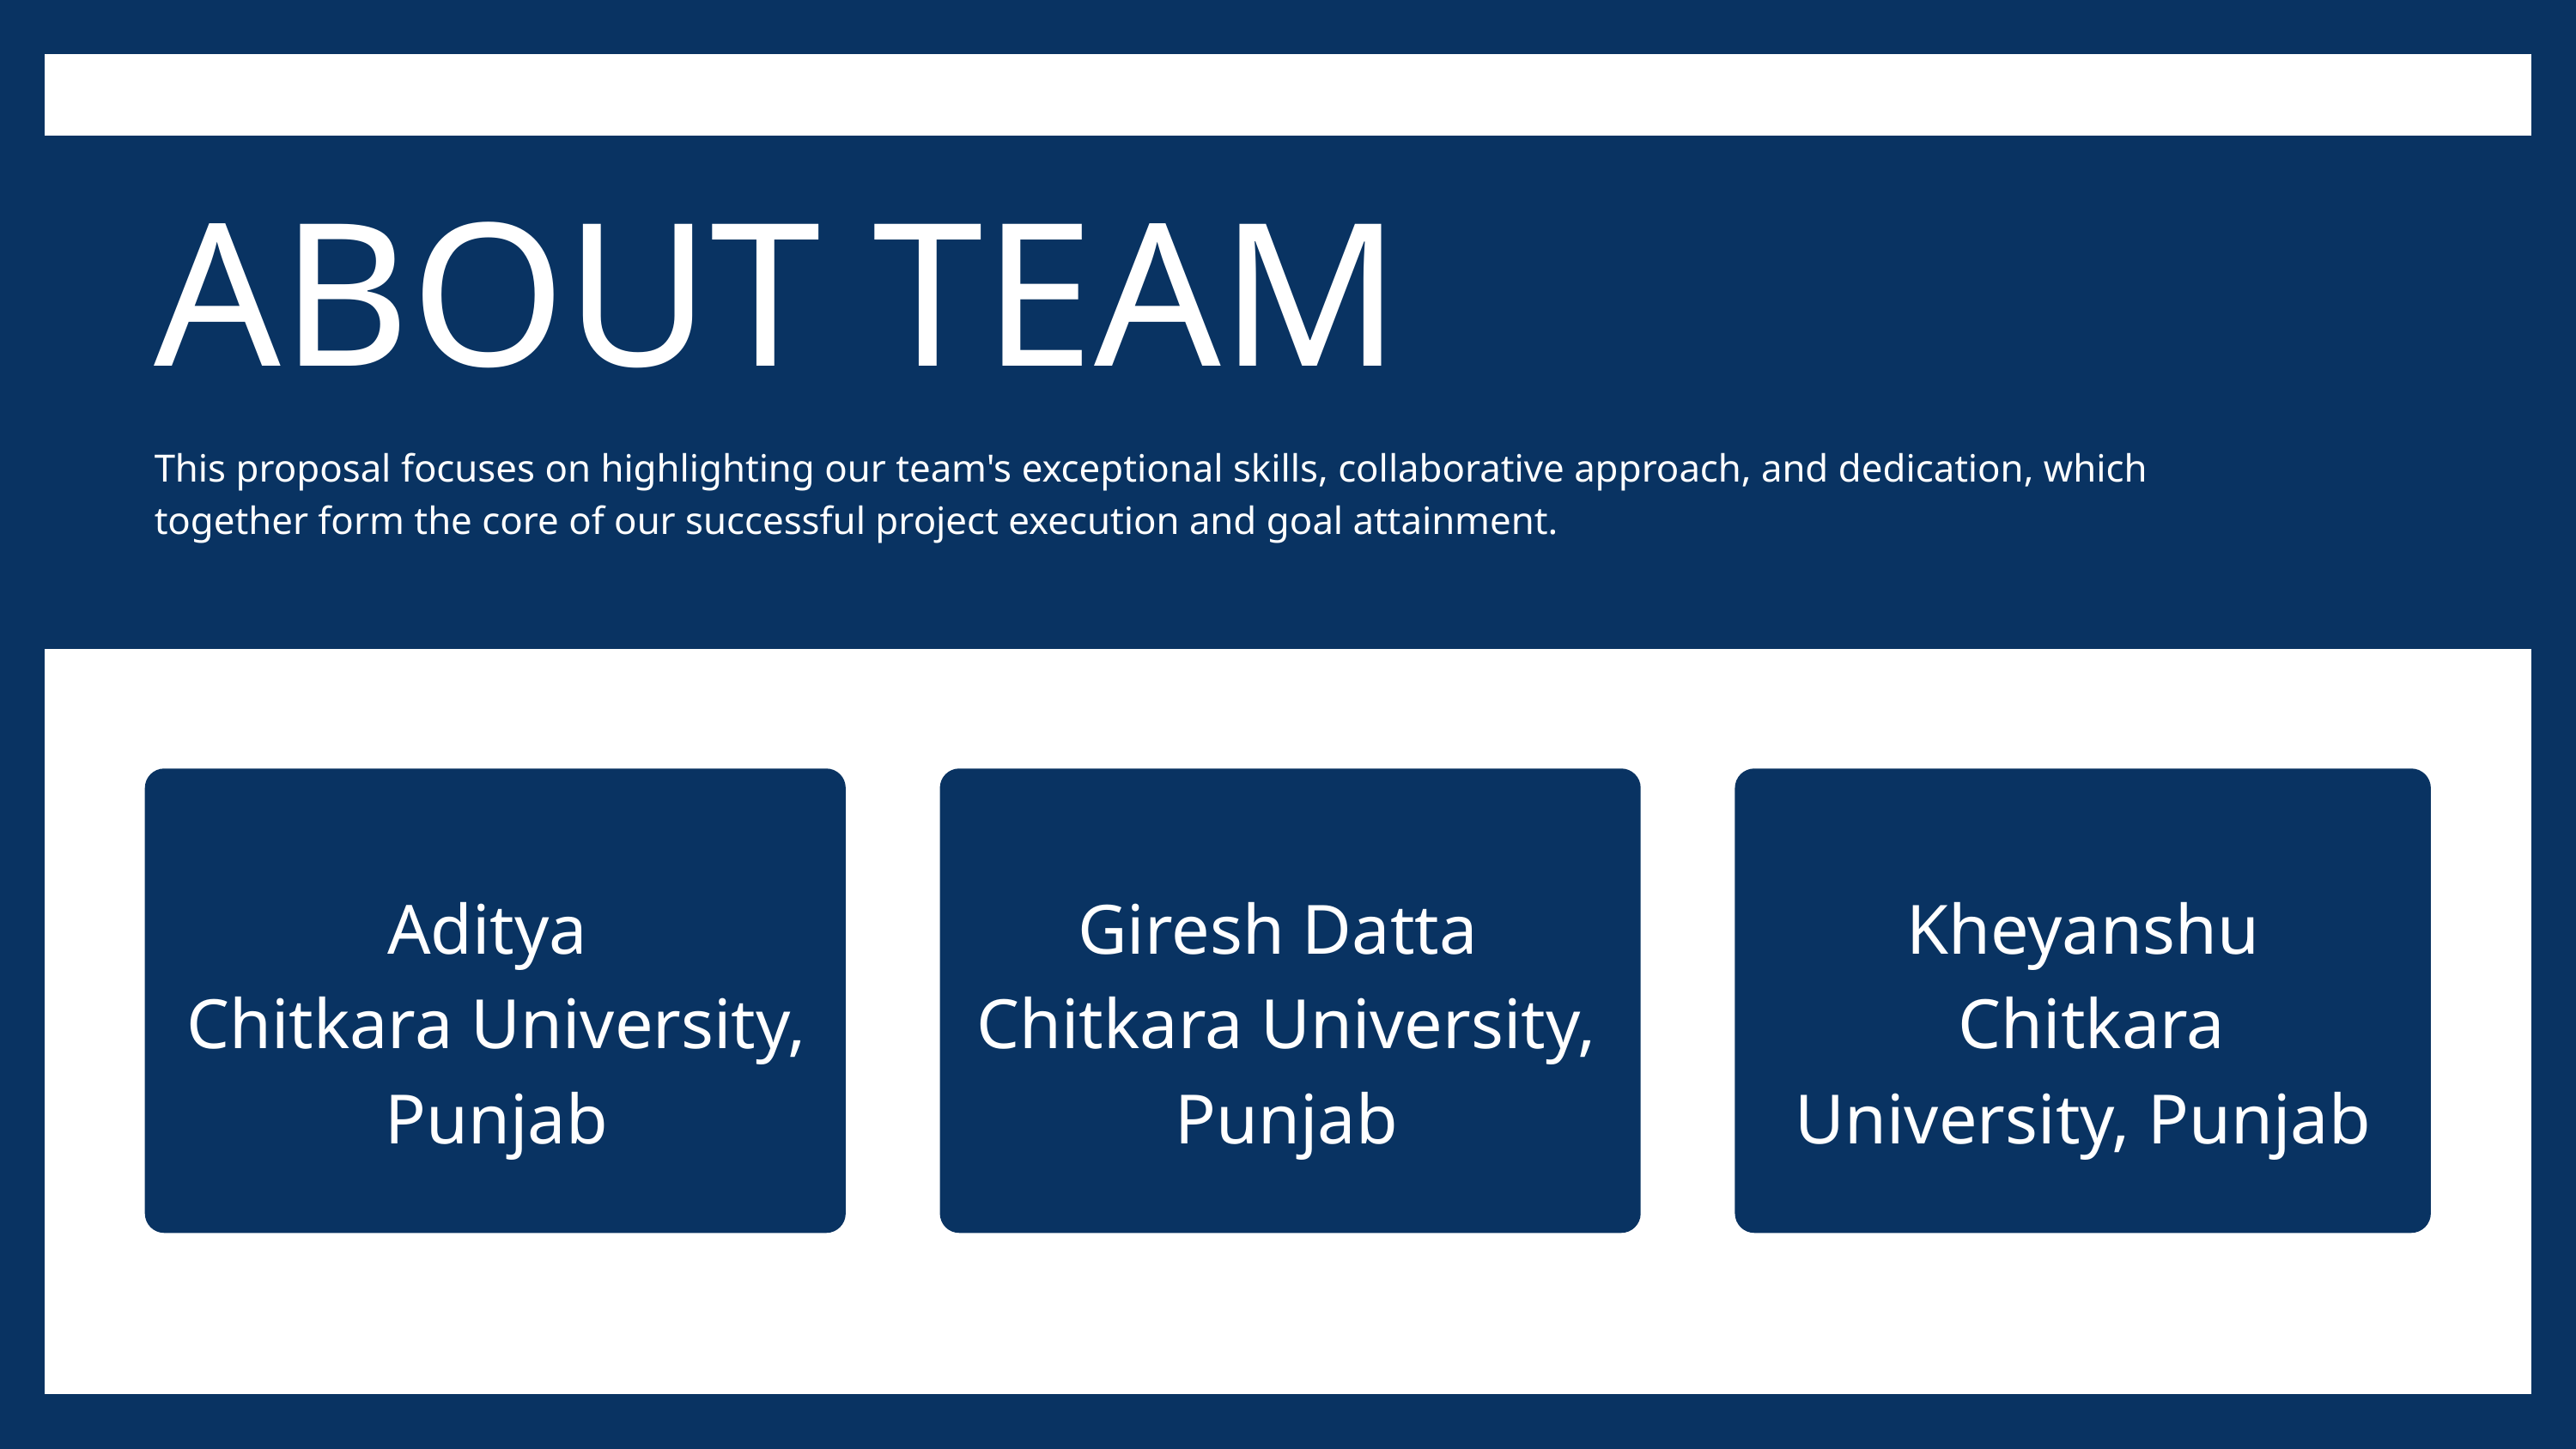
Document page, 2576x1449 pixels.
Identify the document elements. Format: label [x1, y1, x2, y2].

text_box [939, 768, 1641, 1234]
text_box [44, 53, 2532, 132]
text_box [144, 768, 847, 1234]
text_box [1735, 768, 2432, 1234]
text_box [44, 658, 2532, 1395]
text_box [0, 135, 2576, 649]
